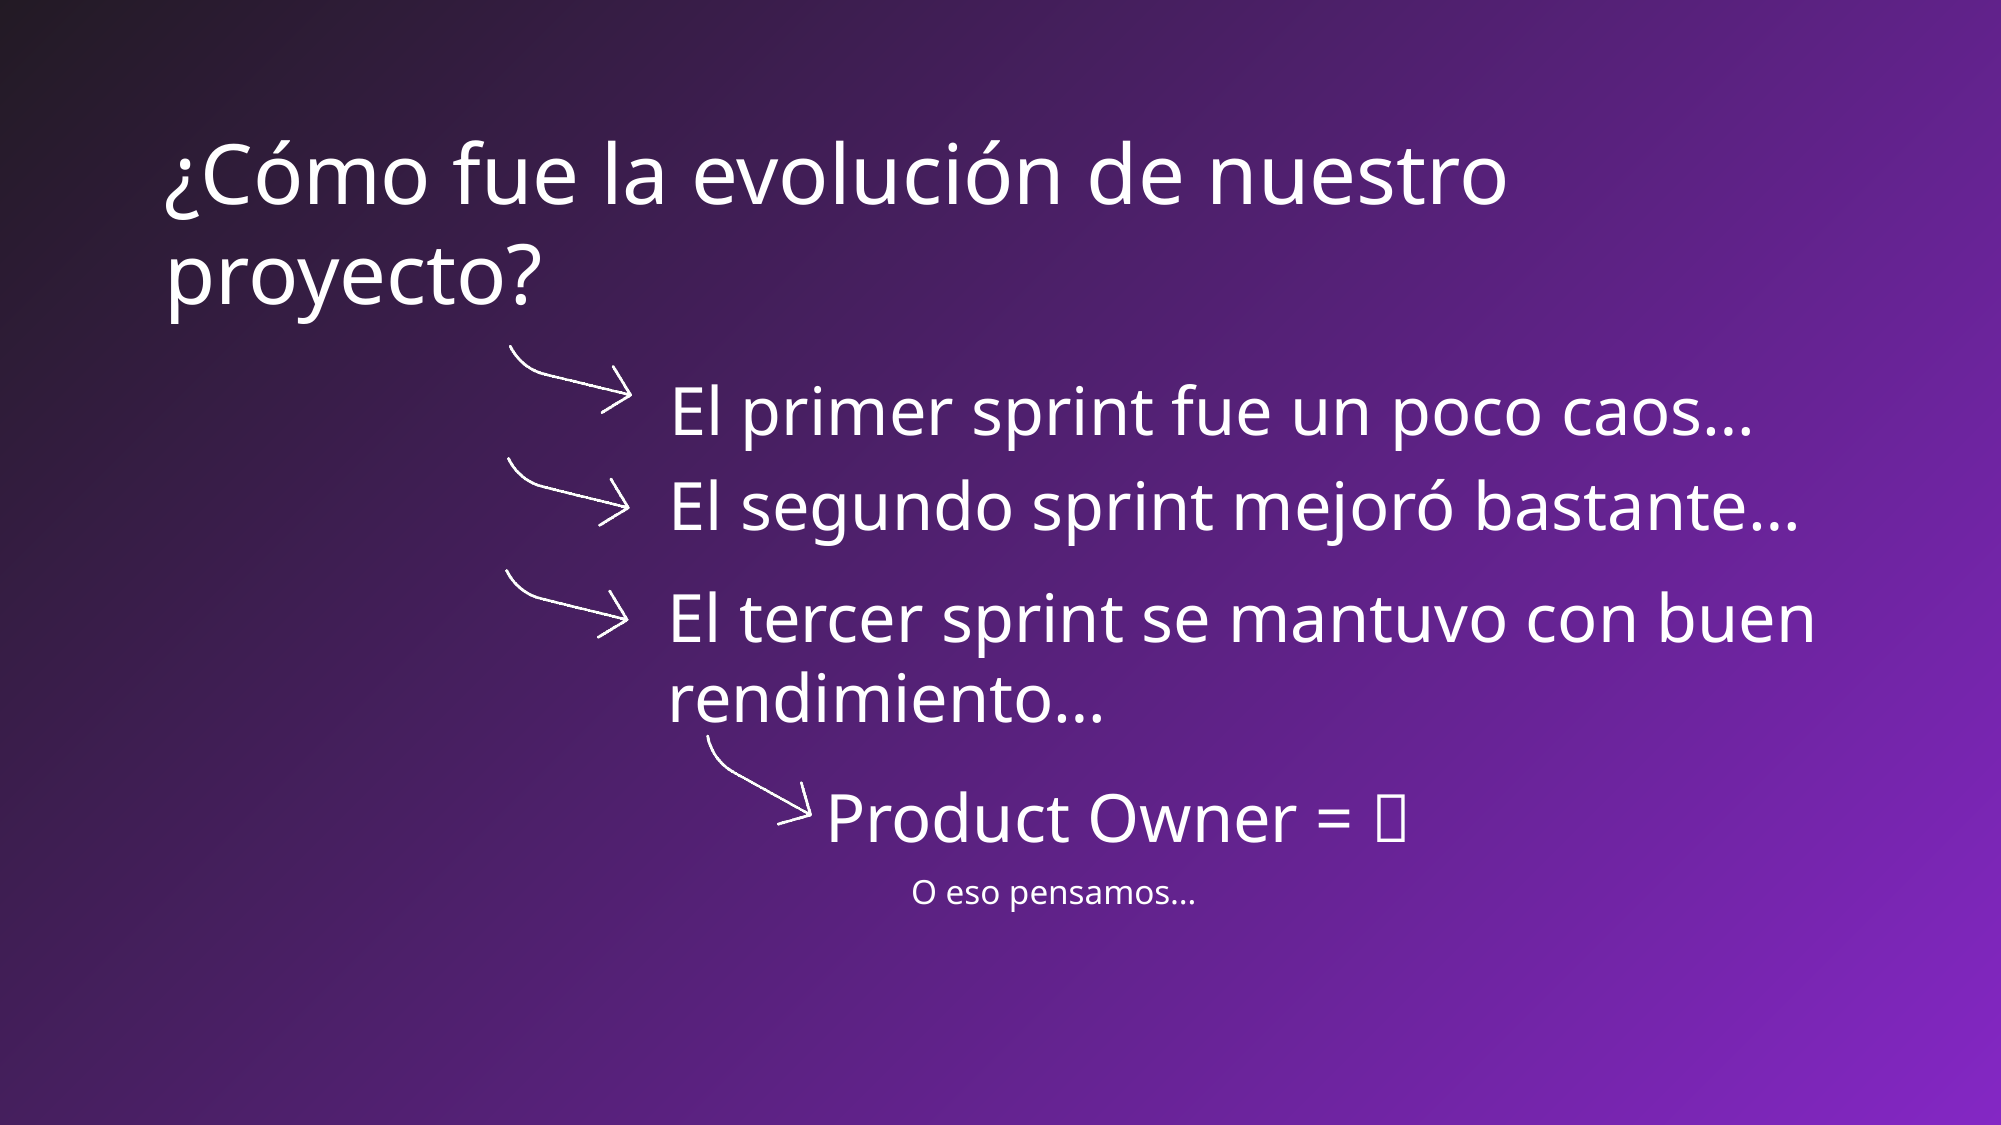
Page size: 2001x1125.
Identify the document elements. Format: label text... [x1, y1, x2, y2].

text_box El primer sprint fue un poco caos… [654, 361, 1909, 456]
text_box El segundo sprint mejoró bastante… [654, 456, 1909, 551]
text_box El tercer sprint se mantuvo con buen rendimiento… [653, 567, 1908, 743]
text_box O eso pensamos… [896, 863, 2000, 919]
picture [472, 289, 657, 695]
text_box Product Owner =  [810, 768, 2000, 864]
text_box ¿Cómo fue la evolución de nuestro proyecto? [149, 113, 1773, 329]
text_box [0, 0, 2000, 1125]
picture [651, 681, 854, 884]
